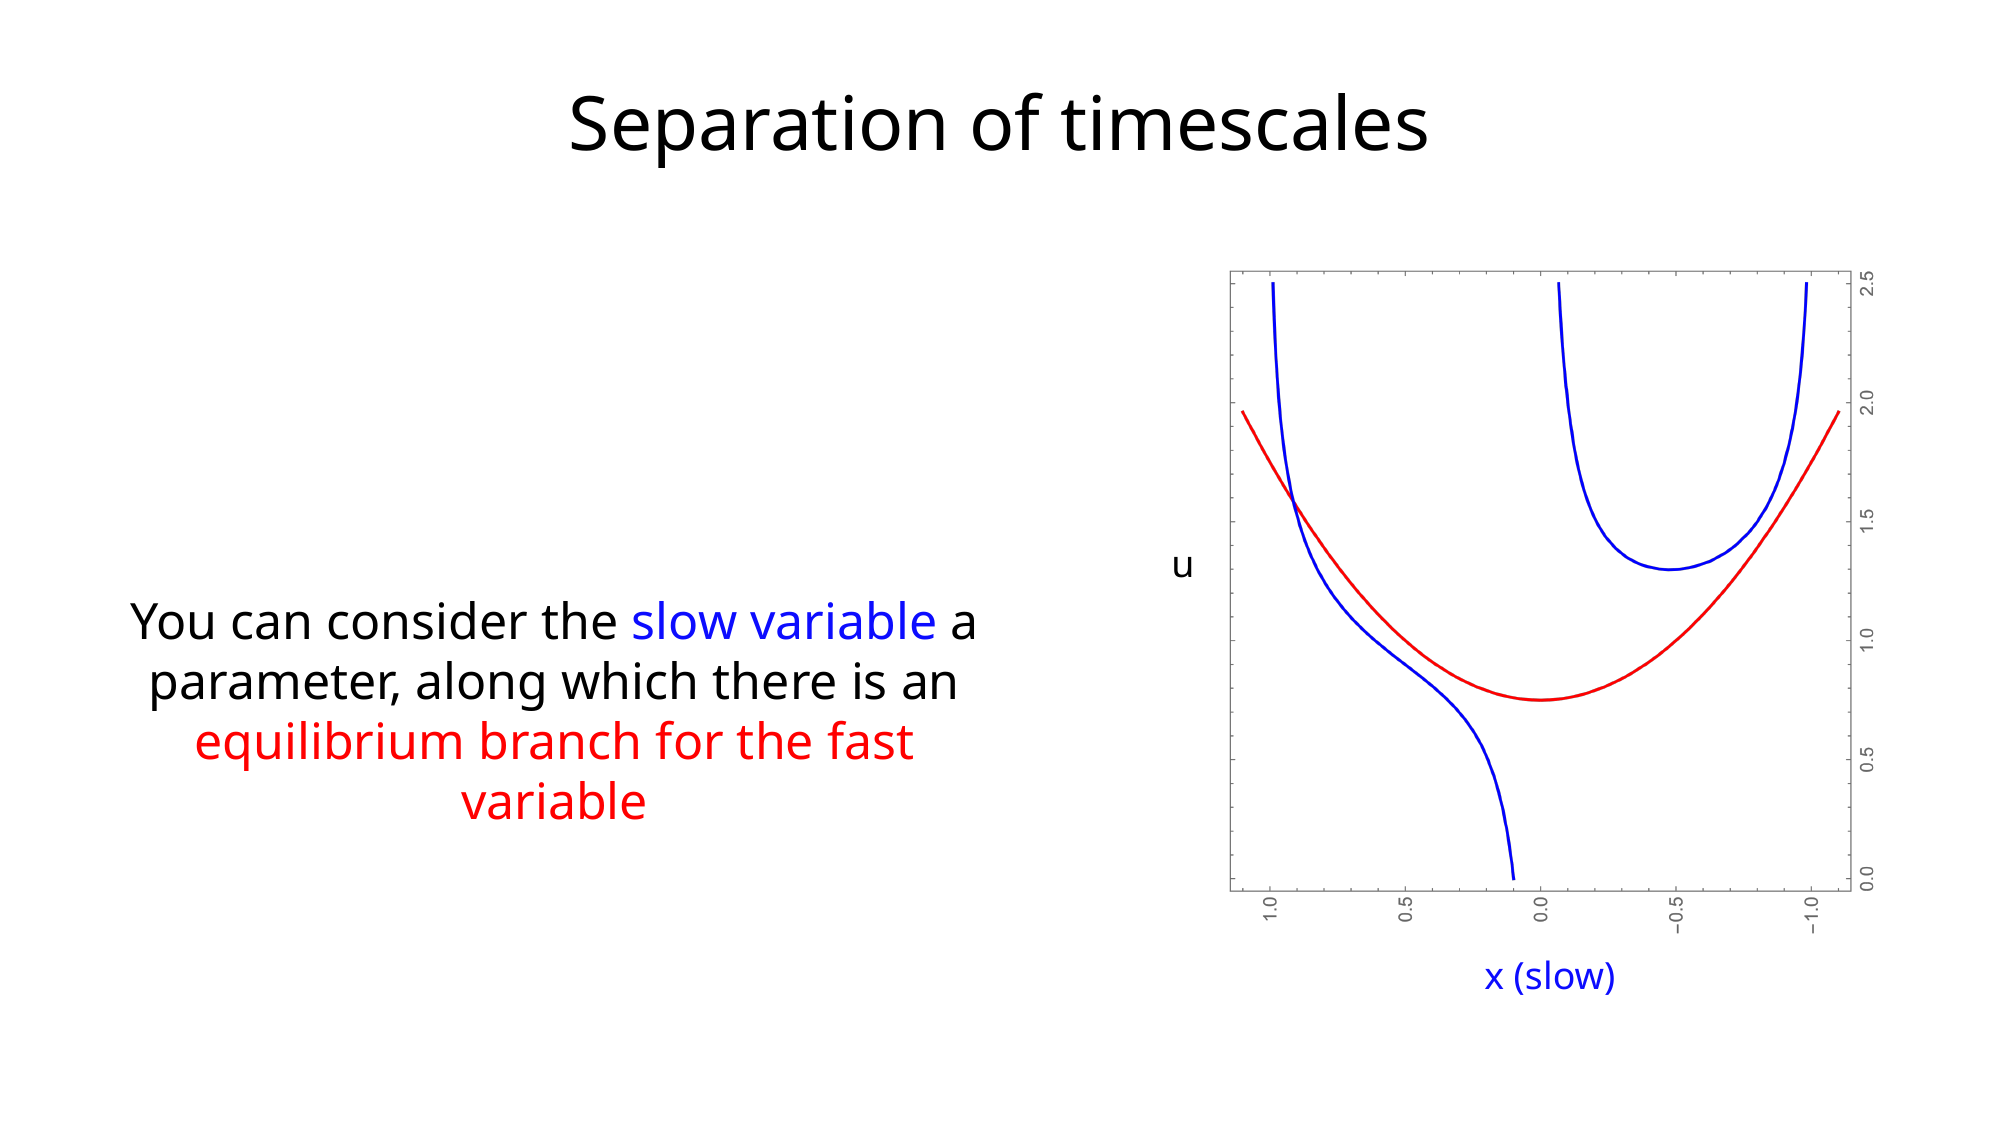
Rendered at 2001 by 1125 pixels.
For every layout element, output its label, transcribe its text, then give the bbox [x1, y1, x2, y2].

text_box You can consider the slow variable a parameter, along which there is an equilibrium branch for the fast variable [96, 581, 1013, 837]
text_box x (slow) [1469, 945, 1637, 1005]
text_box Separation of timescales [137, 53, 1863, 199]
text_box u [1156, 532, 1206, 592]
picture [1220, 271, 1886, 934]
